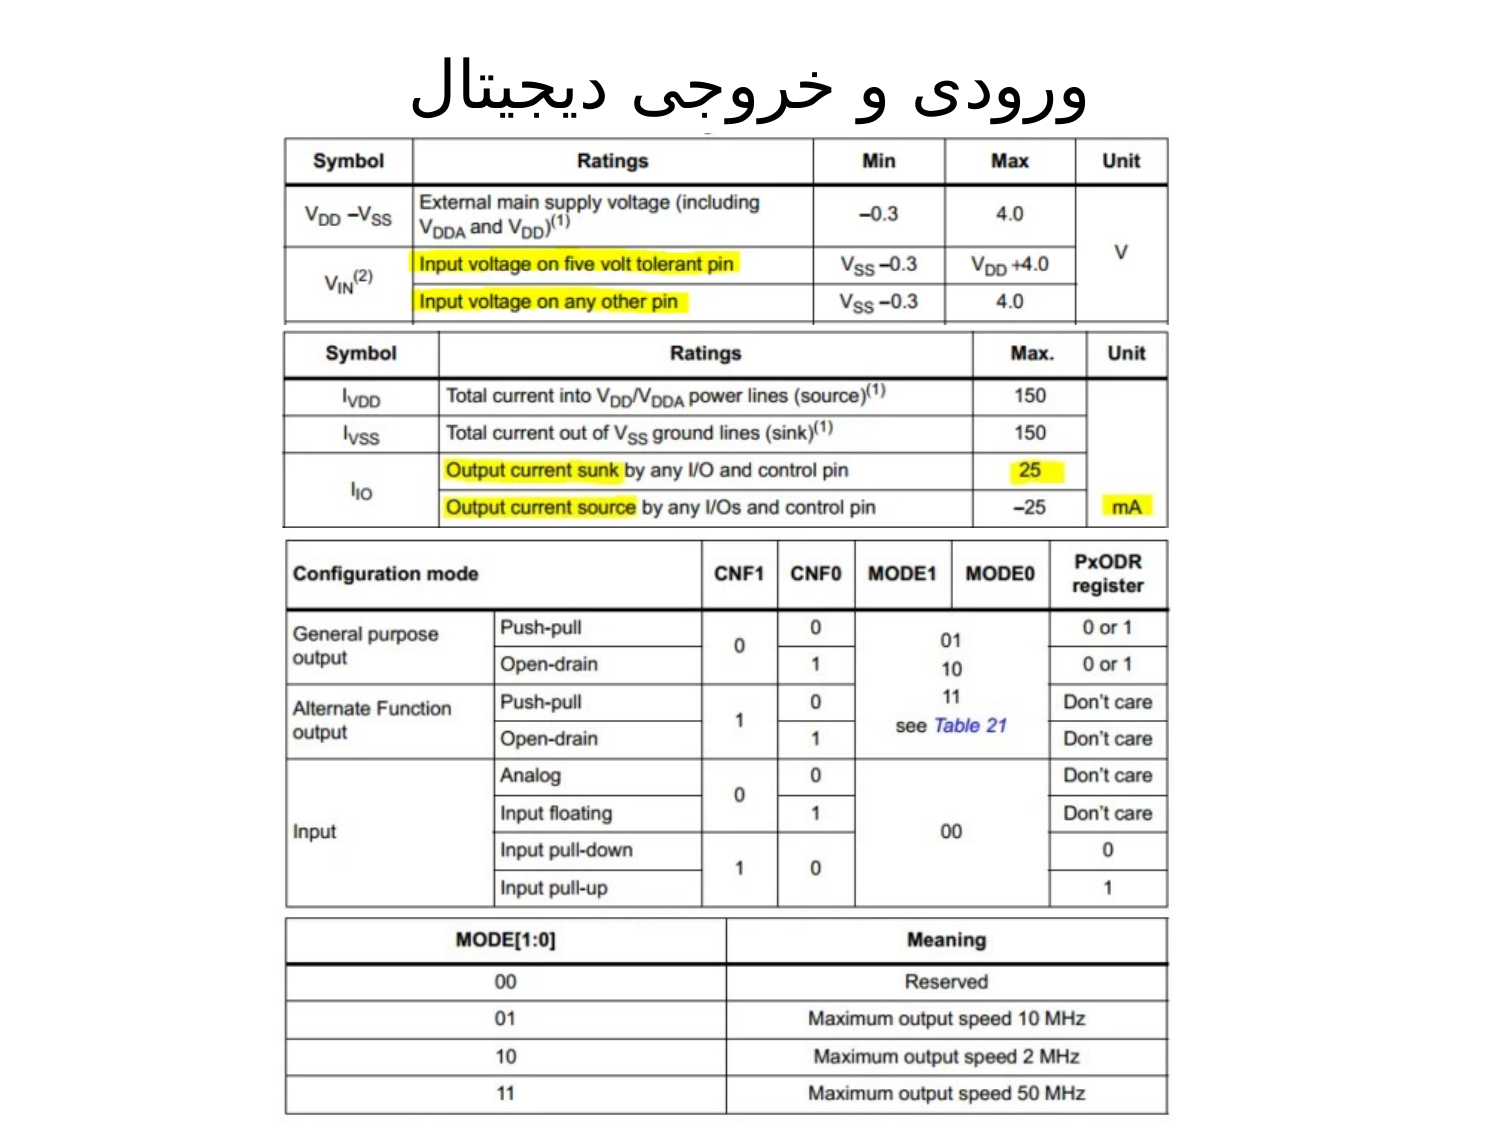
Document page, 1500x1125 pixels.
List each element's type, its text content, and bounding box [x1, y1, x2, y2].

picture [281, 133, 1175, 325]
list ورودی و خروجی دیجیتال [75, 34, 1425, 132]
picture [280, 327, 1172, 528]
picture [279, 534, 1173, 1125]
